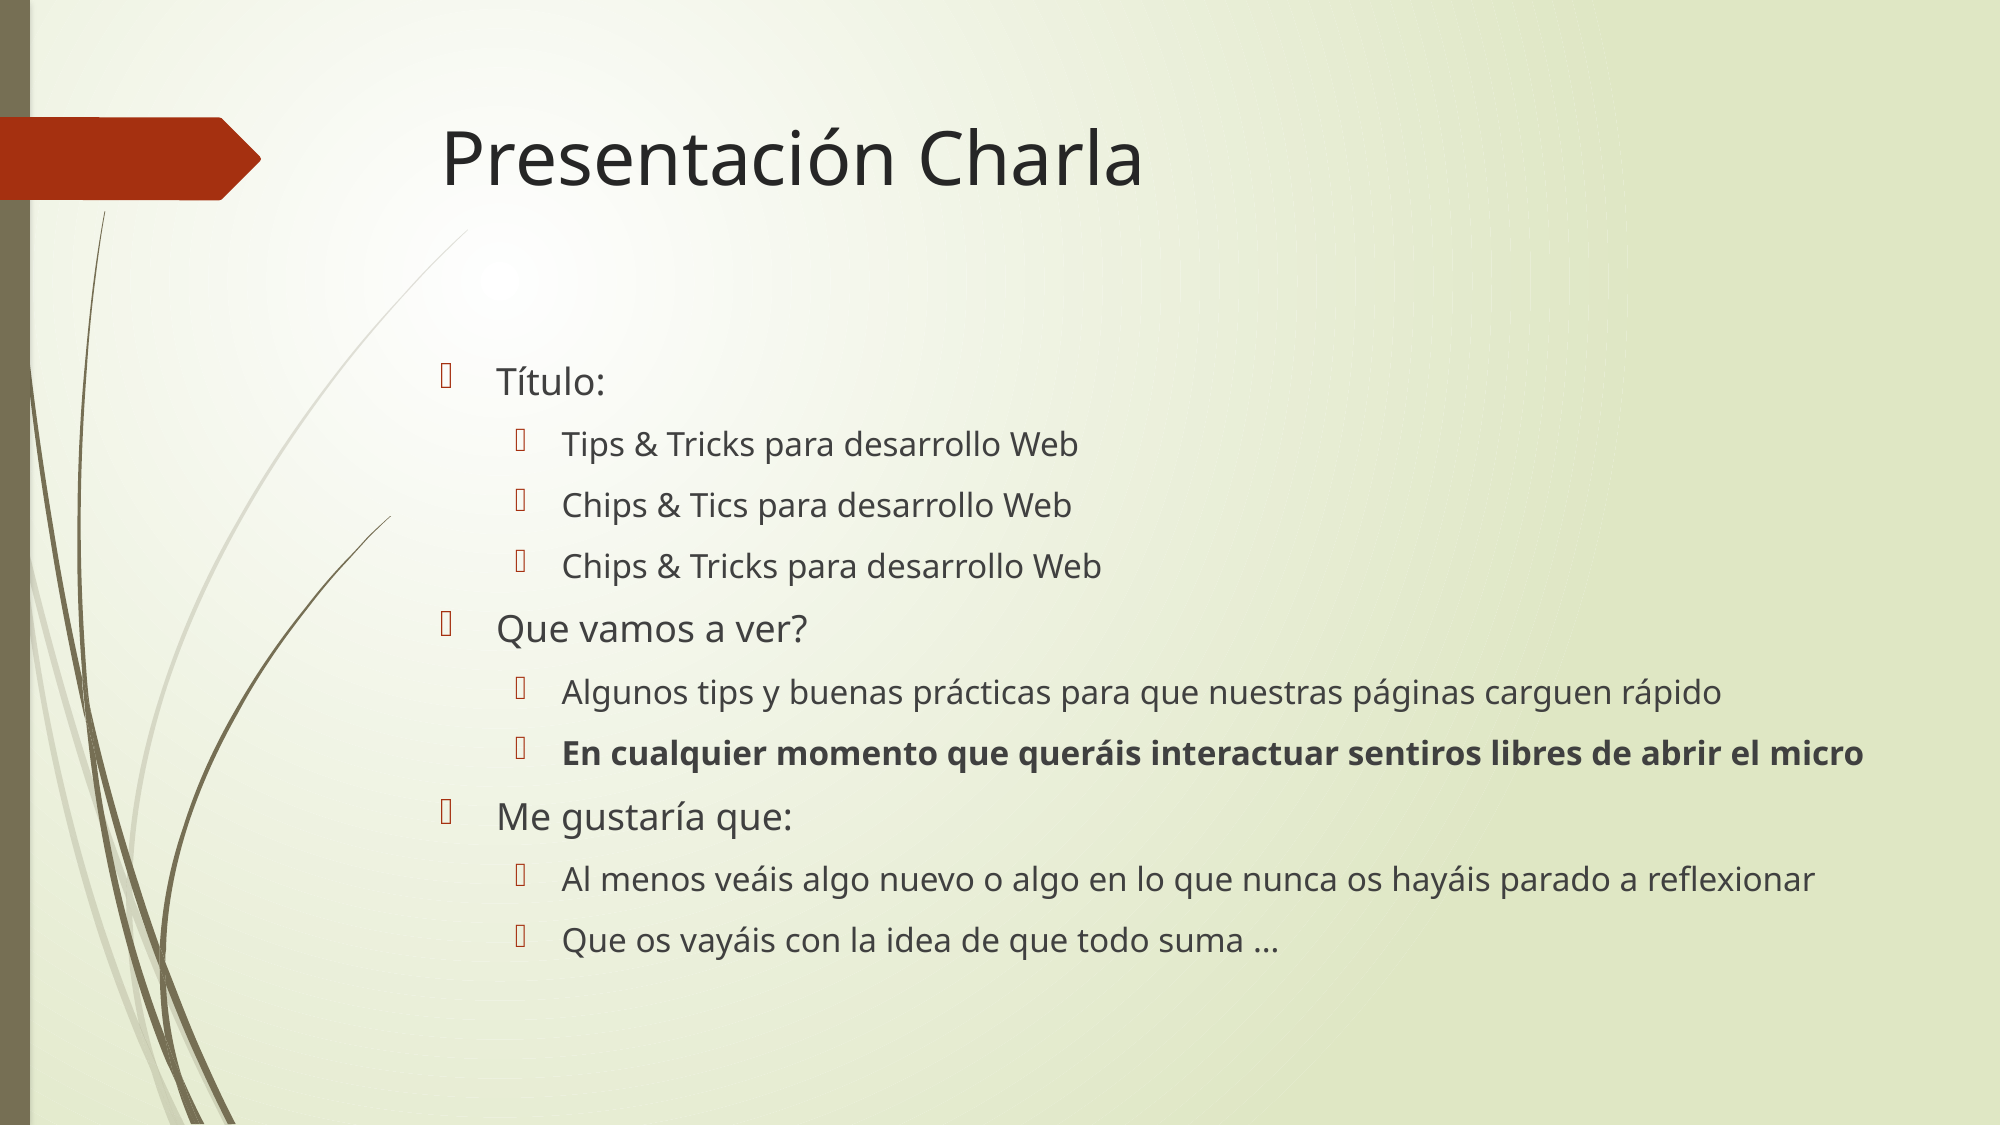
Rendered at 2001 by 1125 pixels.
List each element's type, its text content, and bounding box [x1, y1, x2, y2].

list Título: Tips & Tricks para desarrollo Web Chips & Tics para desarrollo Web Chips & Tricks para desarrollo Web Que vamos a ver? Algunos tips y buenas prácticas para que nuestras páginas carguen rápido En cualquier momento que queráis interactuar sentiros libres de abrir el micro Me gustaría que: Al menos veáis algo nuevo o algo en lo que nunca os hayáis parado a reflexionar Que os vayáis con la idea de que todo suma … [424, 350, 1888, 970]
title Presentación Charla [425, 102, 1888, 313]
